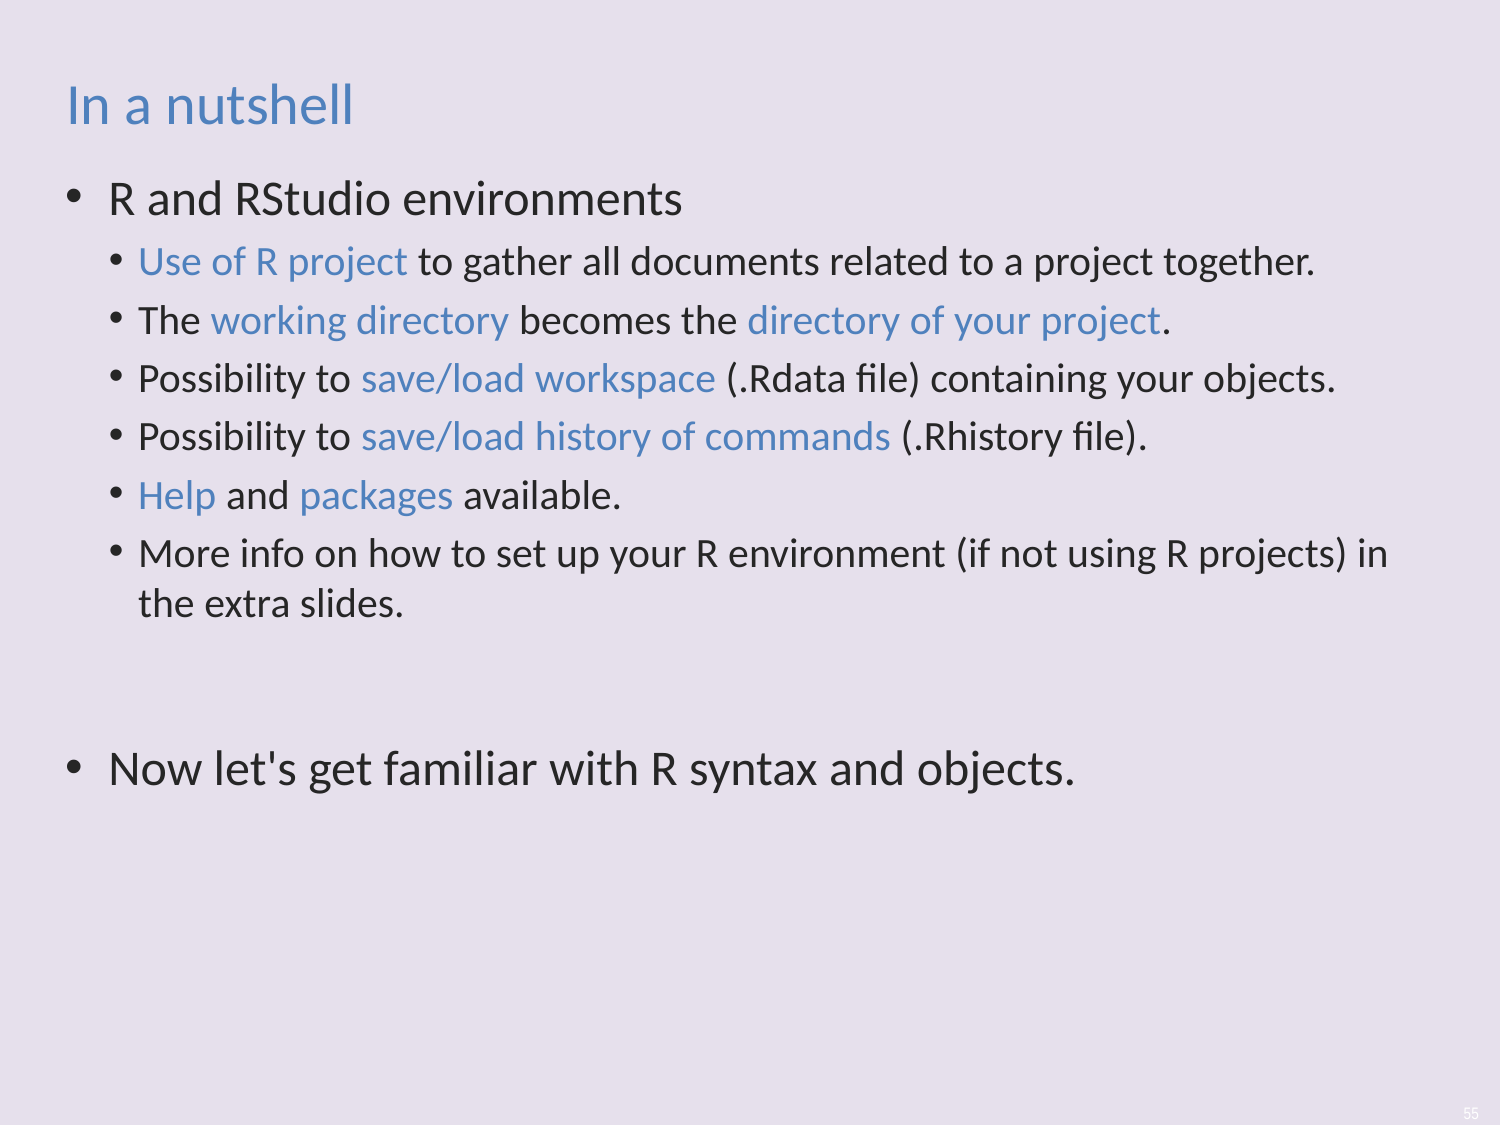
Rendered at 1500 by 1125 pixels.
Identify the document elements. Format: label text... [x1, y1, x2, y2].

text_box In a nutshell [42, 35, 1345, 137]
text_box [42, 35, 1460, 1082]
text_box R and RStudio environments Use of R project to gather all documents related to a project together. The working directory becomes the directory of your project. Possibility to save/load workspace (.Rdata file) containing your objects. Possibility to save/load history of commands (.Rhistory file). Help and packages available. More info on how to set up your R environment (if not using R projects) in the extra slides. Now let's get familiar with R syntax and objects. [64, 165, 1435, 1070]
